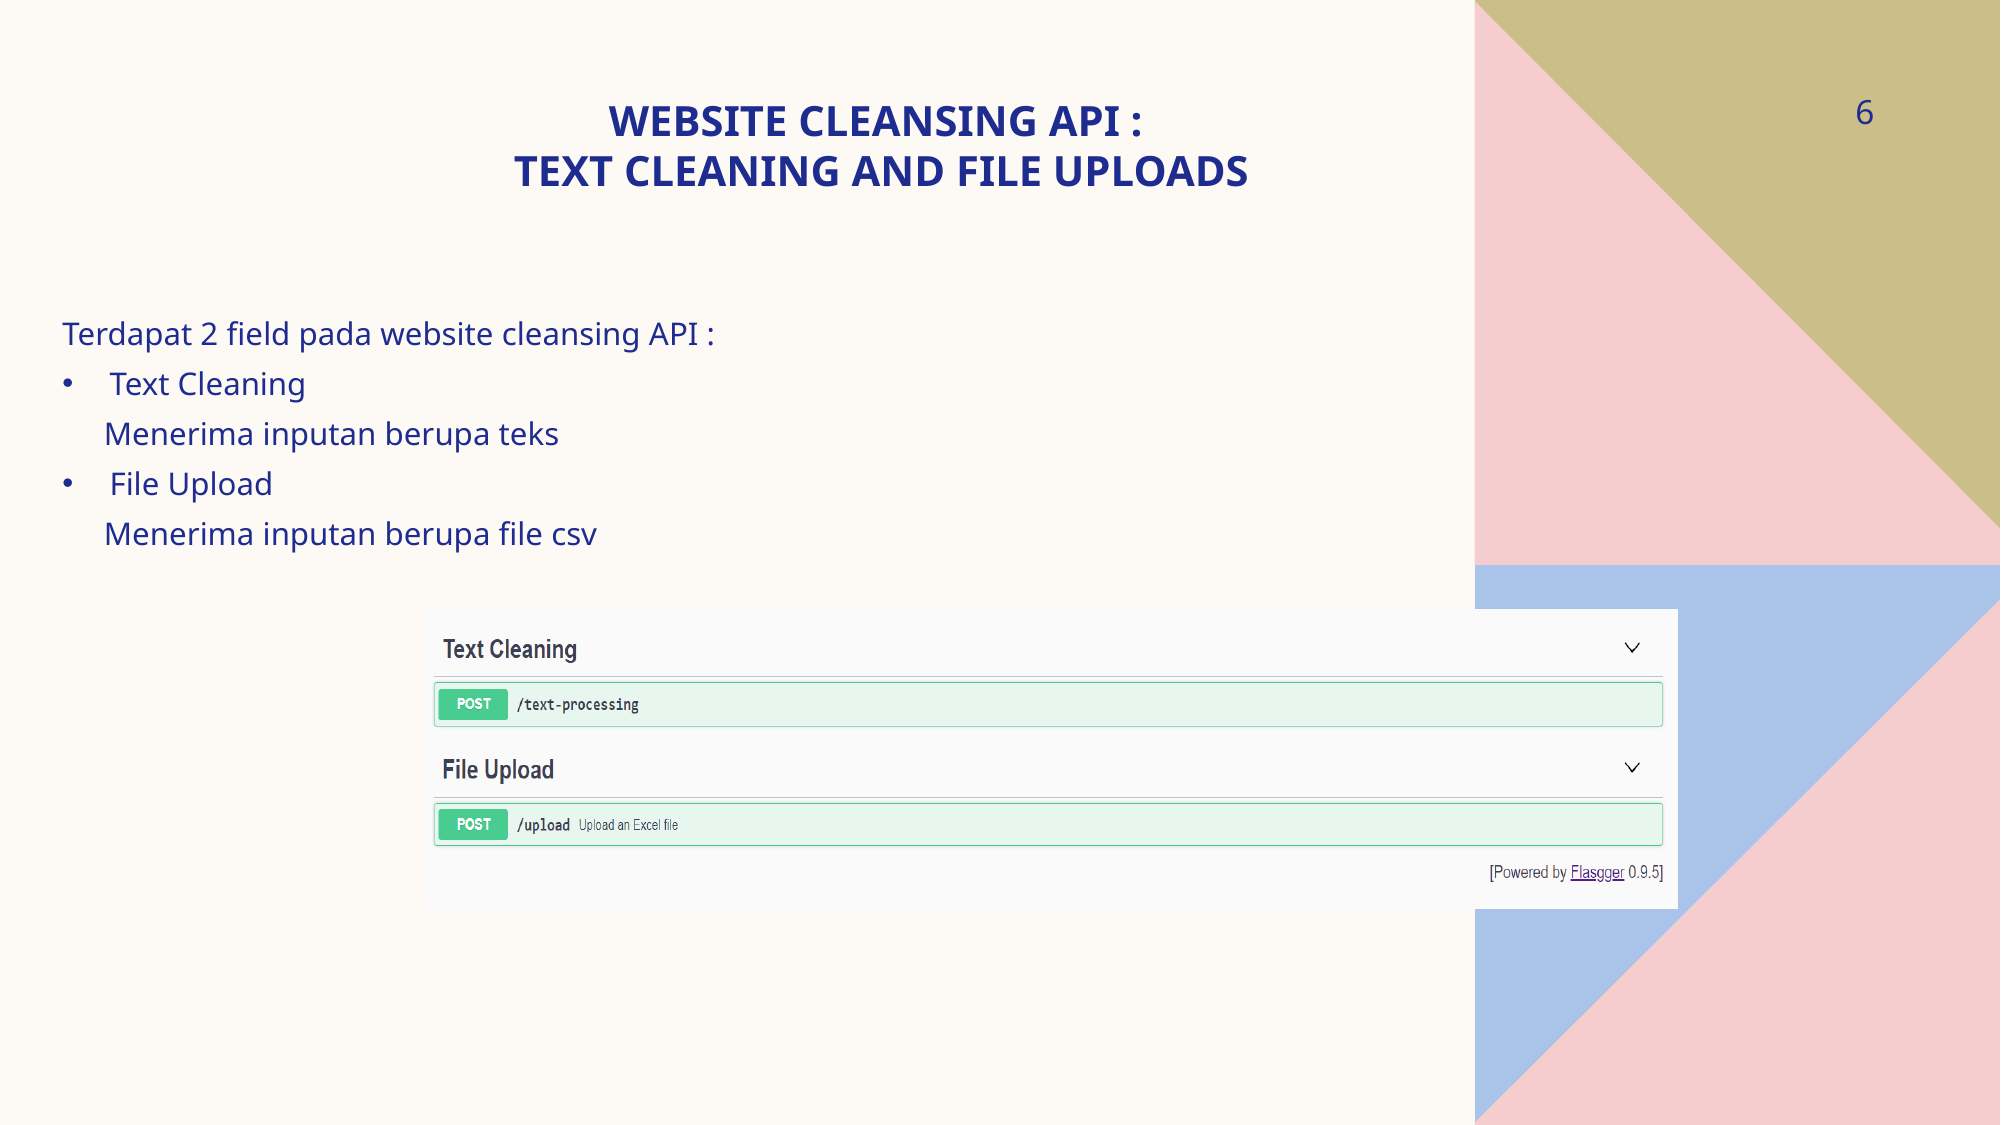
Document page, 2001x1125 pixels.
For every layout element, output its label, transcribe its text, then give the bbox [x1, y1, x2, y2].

slide_number 6 [1712, 75, 1875, 153]
title Website cleansing API : Text Cleaning and file uploads [212, 52, 1550, 195]
picture [423, 609, 1678, 909]
list Terdapat 2 field pada website cleansing API : Text Cleaning Menerima inputan berupa teks File Upload Menerima inputan berupa file csv [47, 314, 769, 598]
